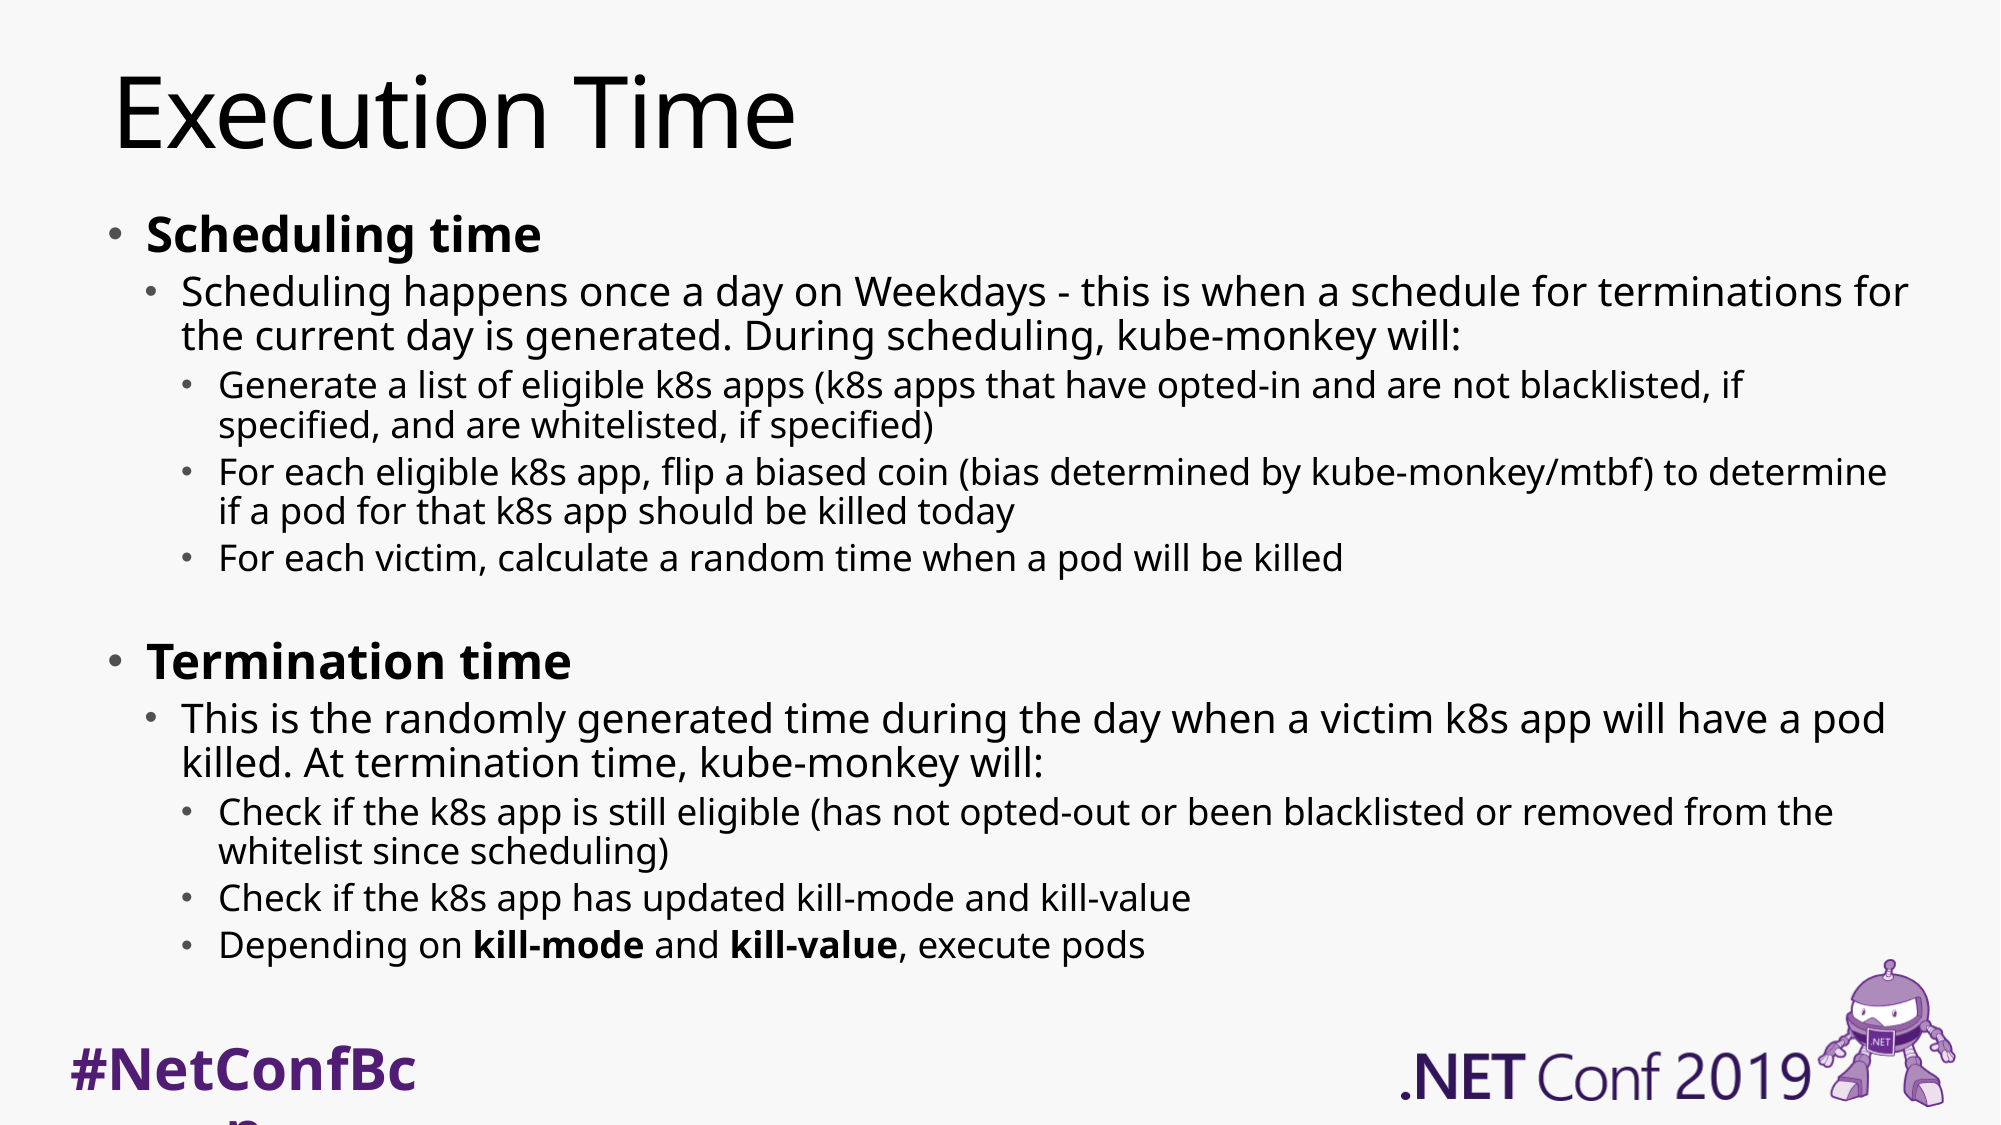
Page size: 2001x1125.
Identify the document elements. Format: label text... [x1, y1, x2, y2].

title Execution Time [87, 47, 2000, 196]
picture [1401, 959, 1956, 1107]
list Scheduling time Scheduling happens once a day on Weekdays - this is when a schedule for terminations for the current day is generated. During scheduling, kube-monkey will: Generate a list of eligible k8s apps (k8s apps that have opted-in and are not blacklisted, if specified, and are whitelisted, if specified) For each eligible k8s app, flip a biased coin (bias determined by kube-monkey/mtbf) to determine if a pod for that k8s app should be killed today For each victim, calculate a random time when a pod will be killed Termination time This is the randomly generated time during the day when a victim k8s app will have a pod killed. At termination time, kube-monkey will: Check if the k8s app is still eligible (has not opted-out or been blacklisted or removed from the whitelist since scheduling) Check if the k8s app has updated kill-mode and kill-value Depending on kill-mode and kill-value, execute pods [28, 195, 1941, 1071]
